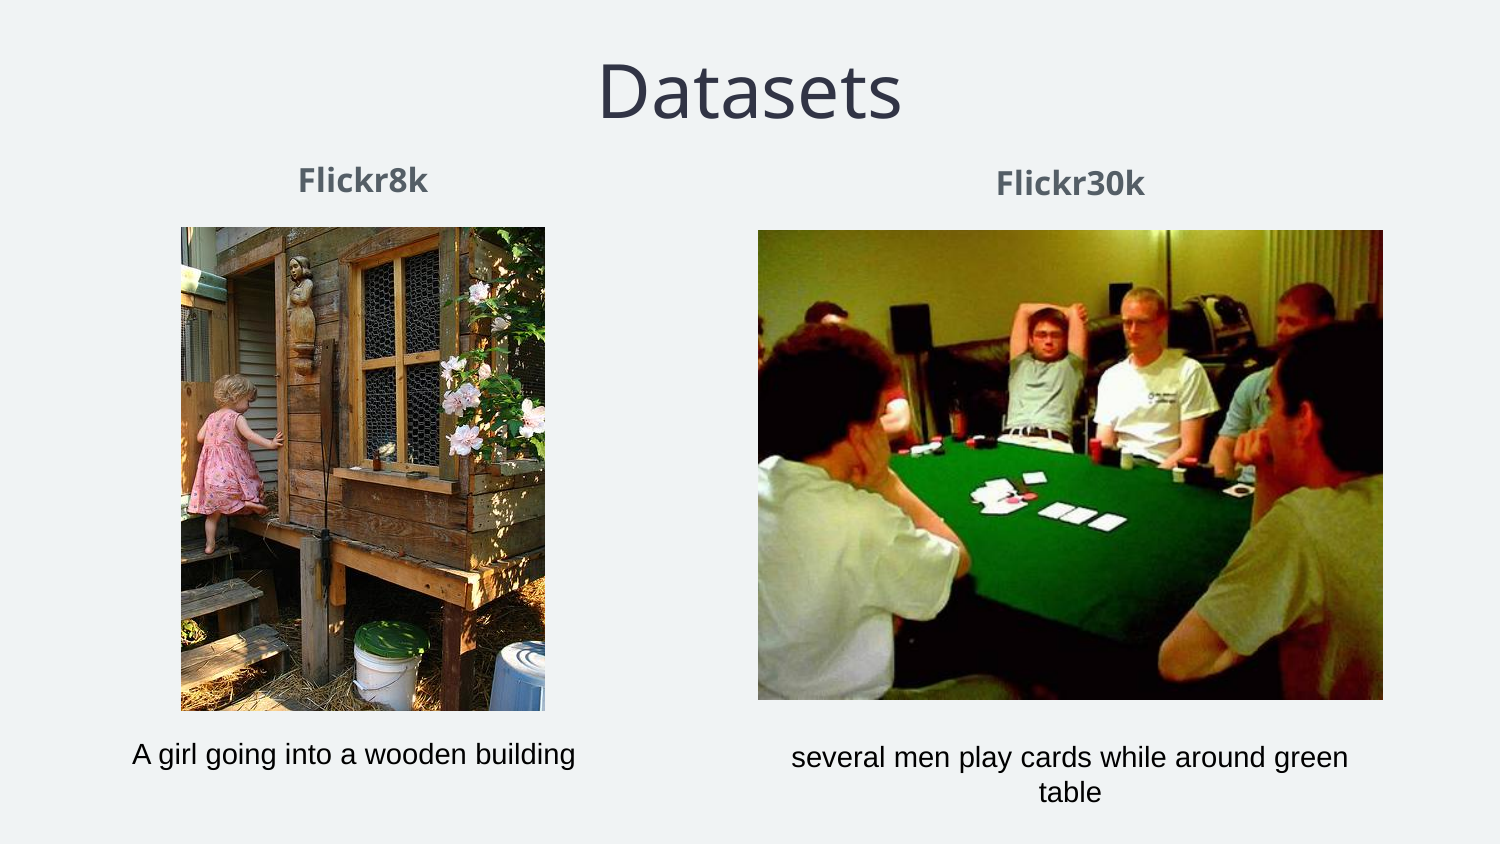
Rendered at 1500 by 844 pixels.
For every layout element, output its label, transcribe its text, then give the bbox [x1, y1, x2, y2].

title Datasets [116, 28, 1383, 129]
picture [181, 227, 545, 711]
text_box A girl going into a wooden building [116, 720, 610, 786]
picture [757, 230, 1384, 700]
text_box Flickr30k [900, 146, 1241, 213]
text_box several men play cards while around green table [758, 723, 1383, 824]
text_box Flickr8k [192, 143, 534, 210]
